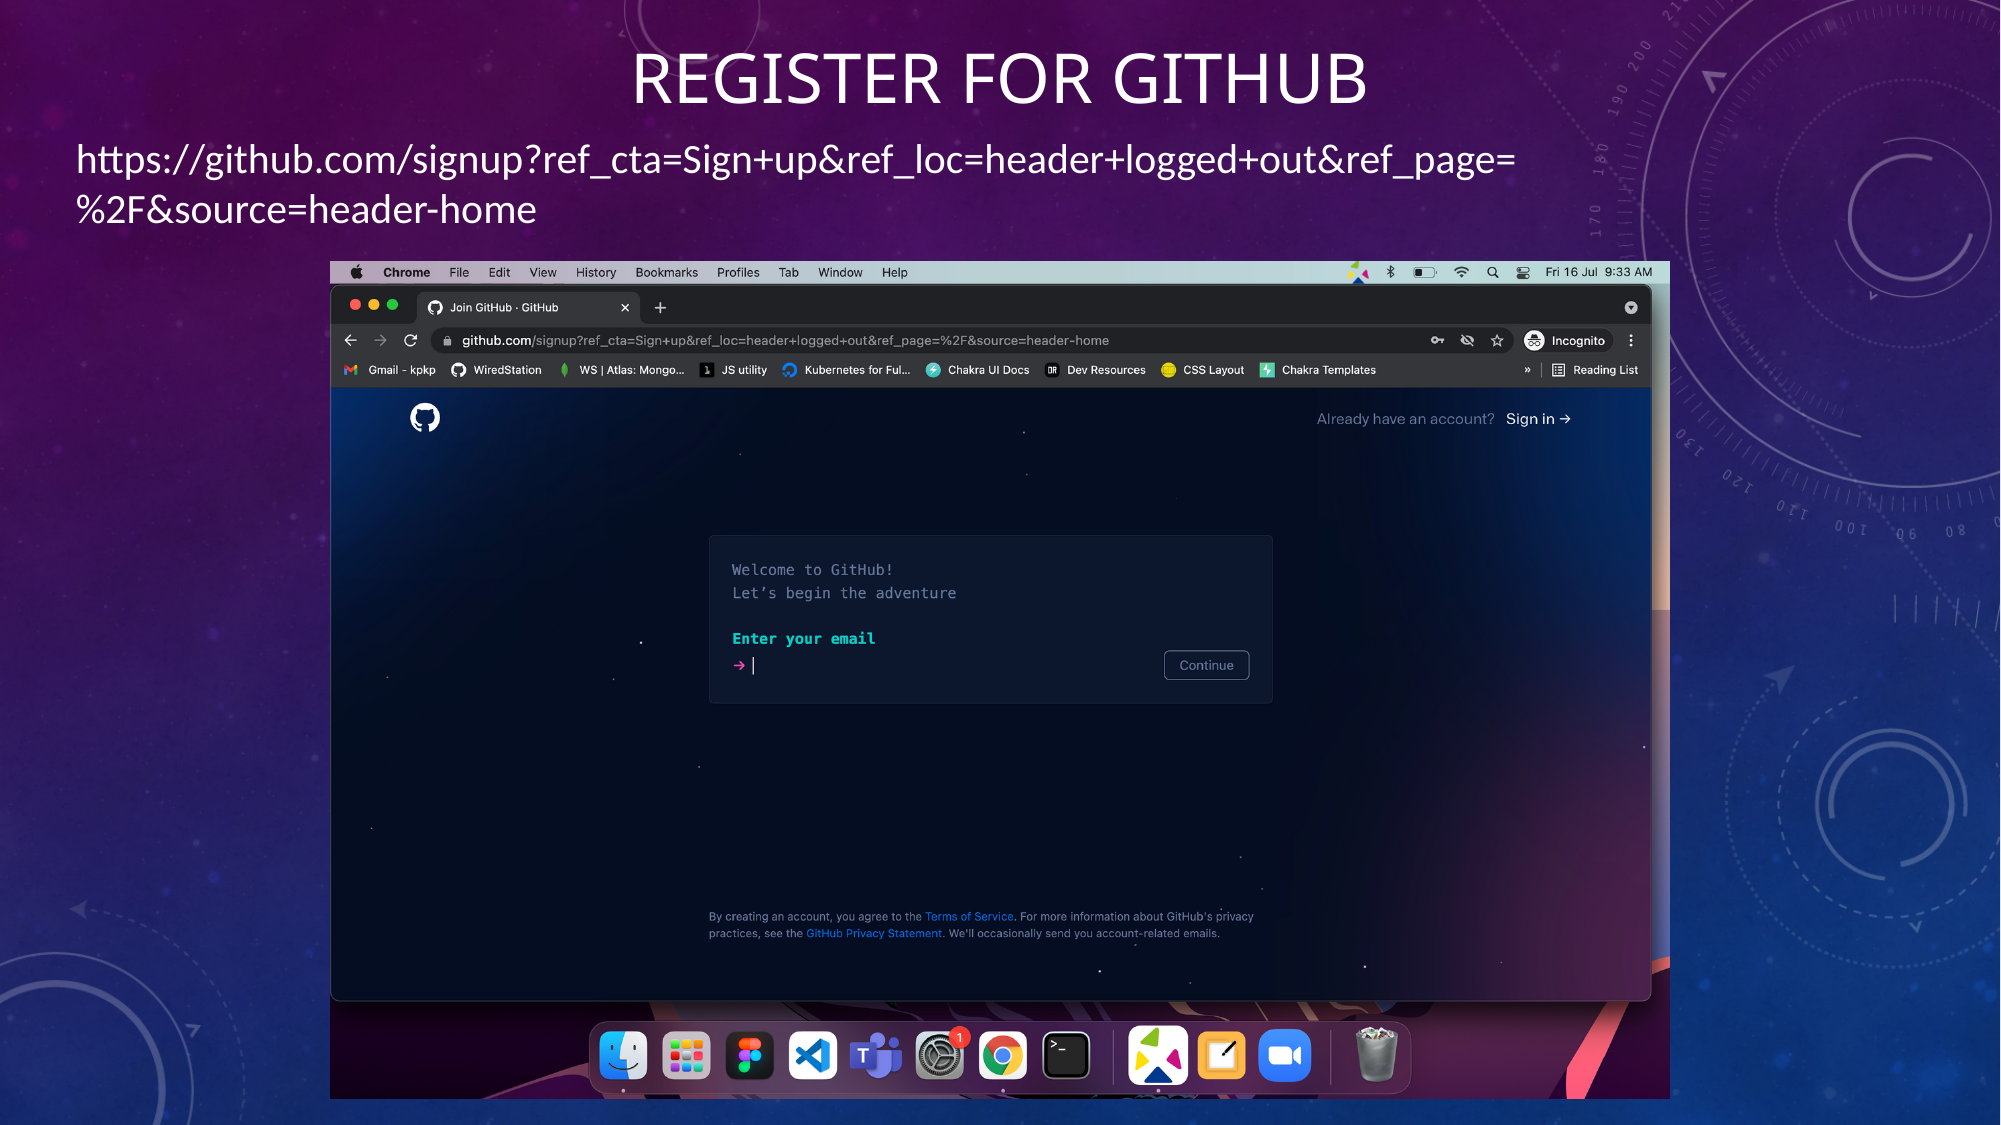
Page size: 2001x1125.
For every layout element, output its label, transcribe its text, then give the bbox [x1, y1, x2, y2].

picture [0, 0, 2001, 1125]
title Register for github [228, 26, 1772, 125]
text_box https://github.com/signup?ref_cta=Sign+up&ref_loc=header+logged+out&ref_page=%2F&source=header-home [61, 124, 1605, 240]
